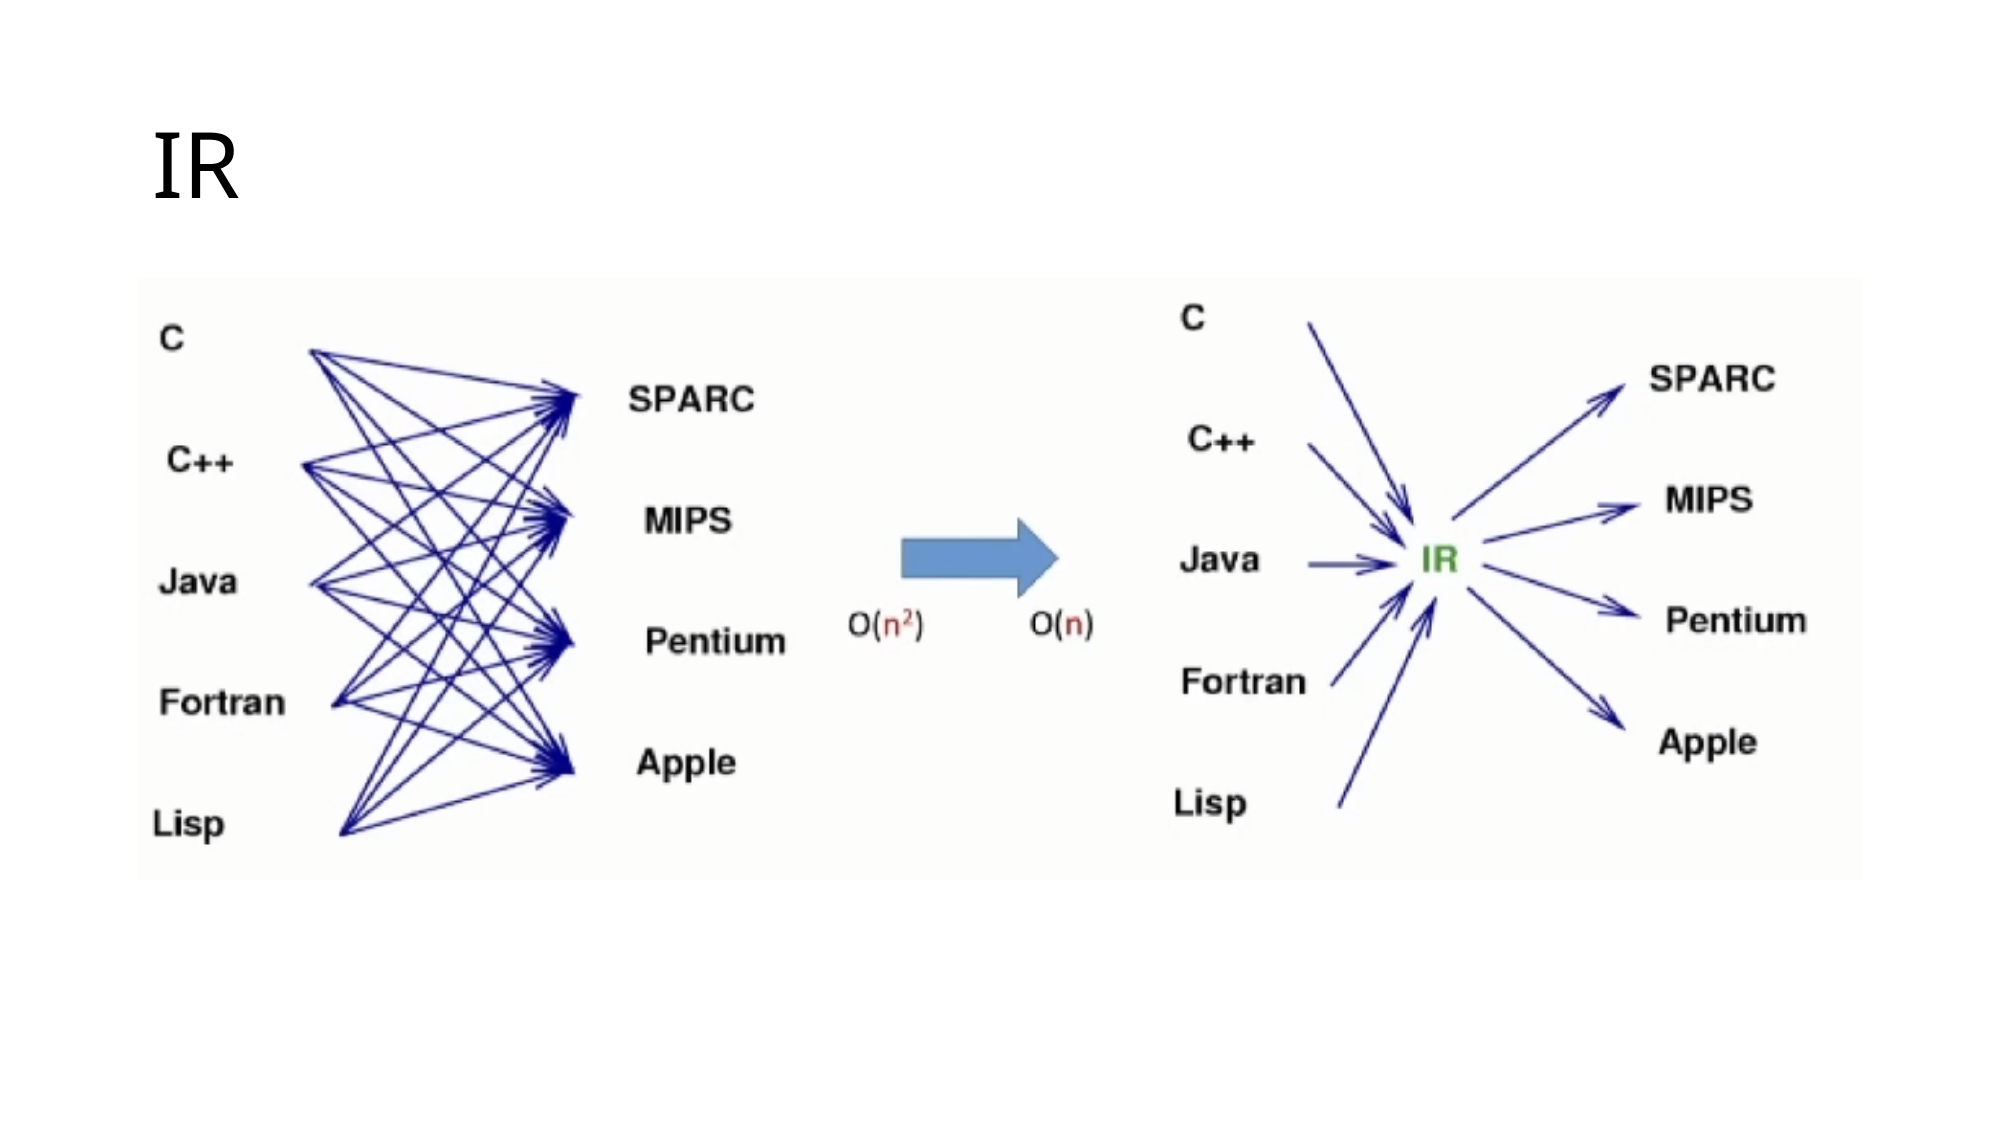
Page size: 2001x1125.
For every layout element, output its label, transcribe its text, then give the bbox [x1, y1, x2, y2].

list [137, 277, 1863, 880]
title IR [137, 59, 1863, 277]
